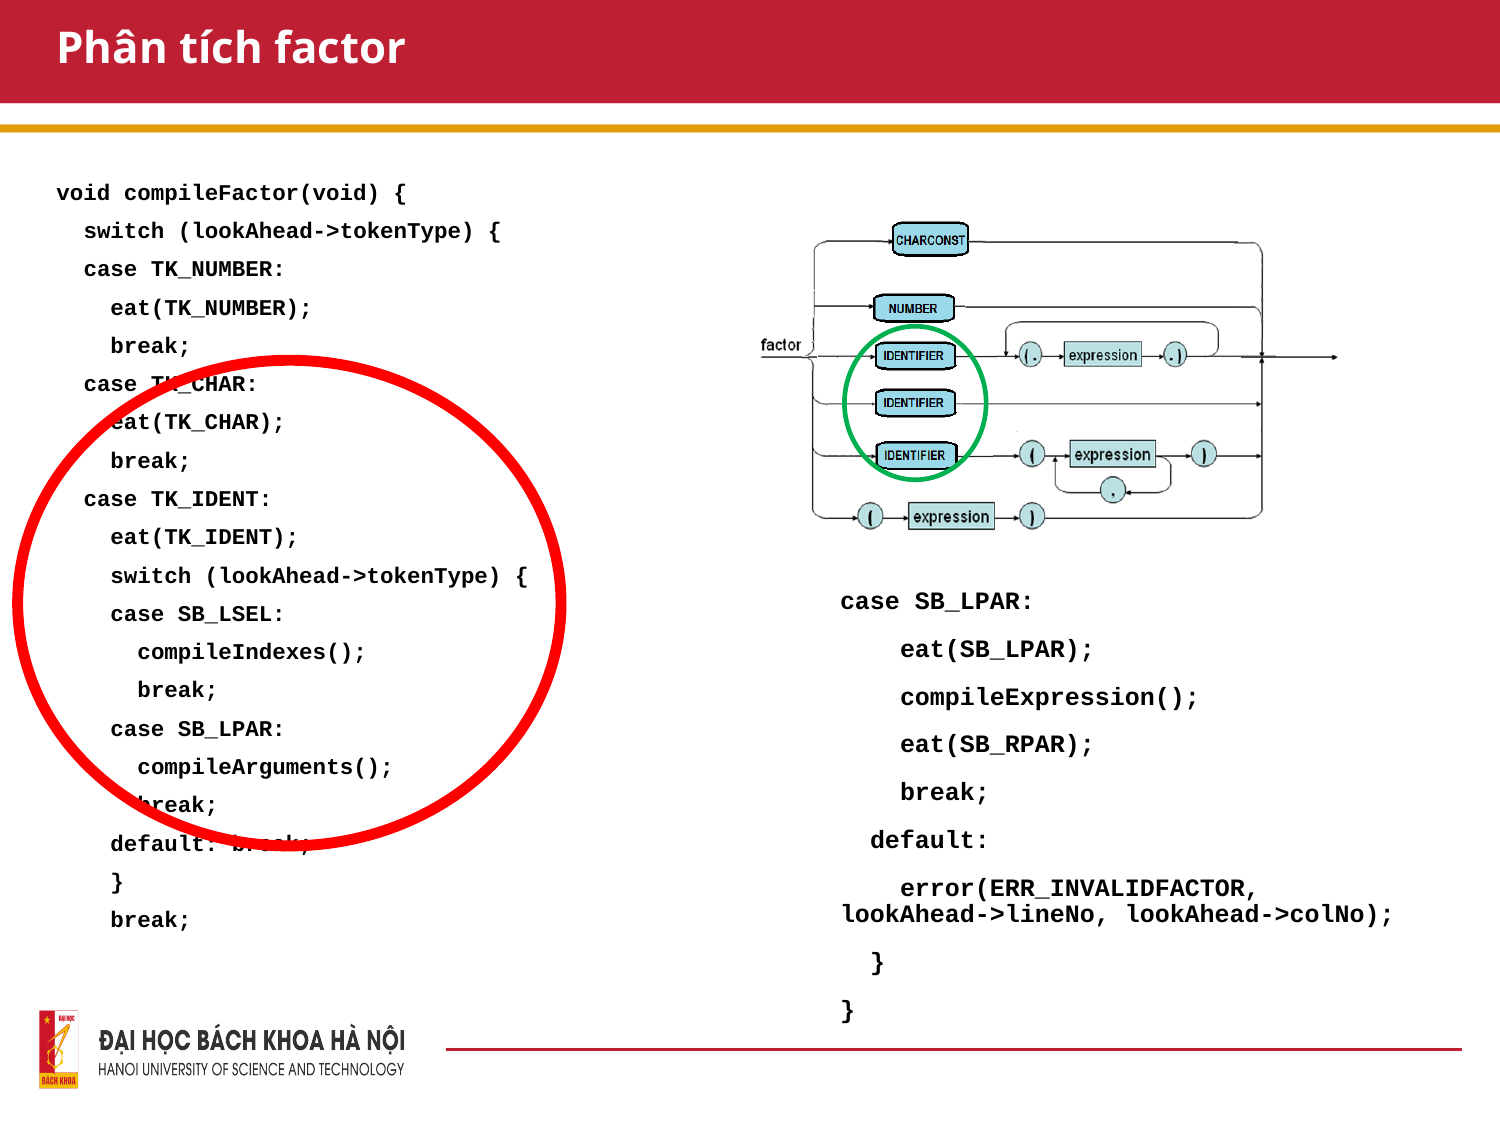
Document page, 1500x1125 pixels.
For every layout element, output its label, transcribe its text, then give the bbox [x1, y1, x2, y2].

text_box case SB_LPAR: eat(SB_LPAR); compileExpression(); eat(SB_RPAR); break; default: error(ERR_INVALIDFACTOR, lookAhead->lineNo, lookAhead->colNo); } } [824, 580, 1425, 1125]
picture [749, 203, 1353, 545]
list void compileFactor(void) { switch (lookAhead->tokenType) { case TK_NUMBER: eat(TK_NUMBER); break; case TK_CHAR: eat(TK_CHAR); break; case TK_IDENT: eat(TK_IDENT); switch (lookAhead->tokenType) { case SB_LSEL: compileIndexes(); break; case SB_LPAR: compileArguments(); break; default: break; } break; [41, 173, 1459, 979]
picture [0, 0, 1500, 1125]
title Phân tích factor [41, 18, 1459, 90]
text_box [16, 359, 563, 847]
